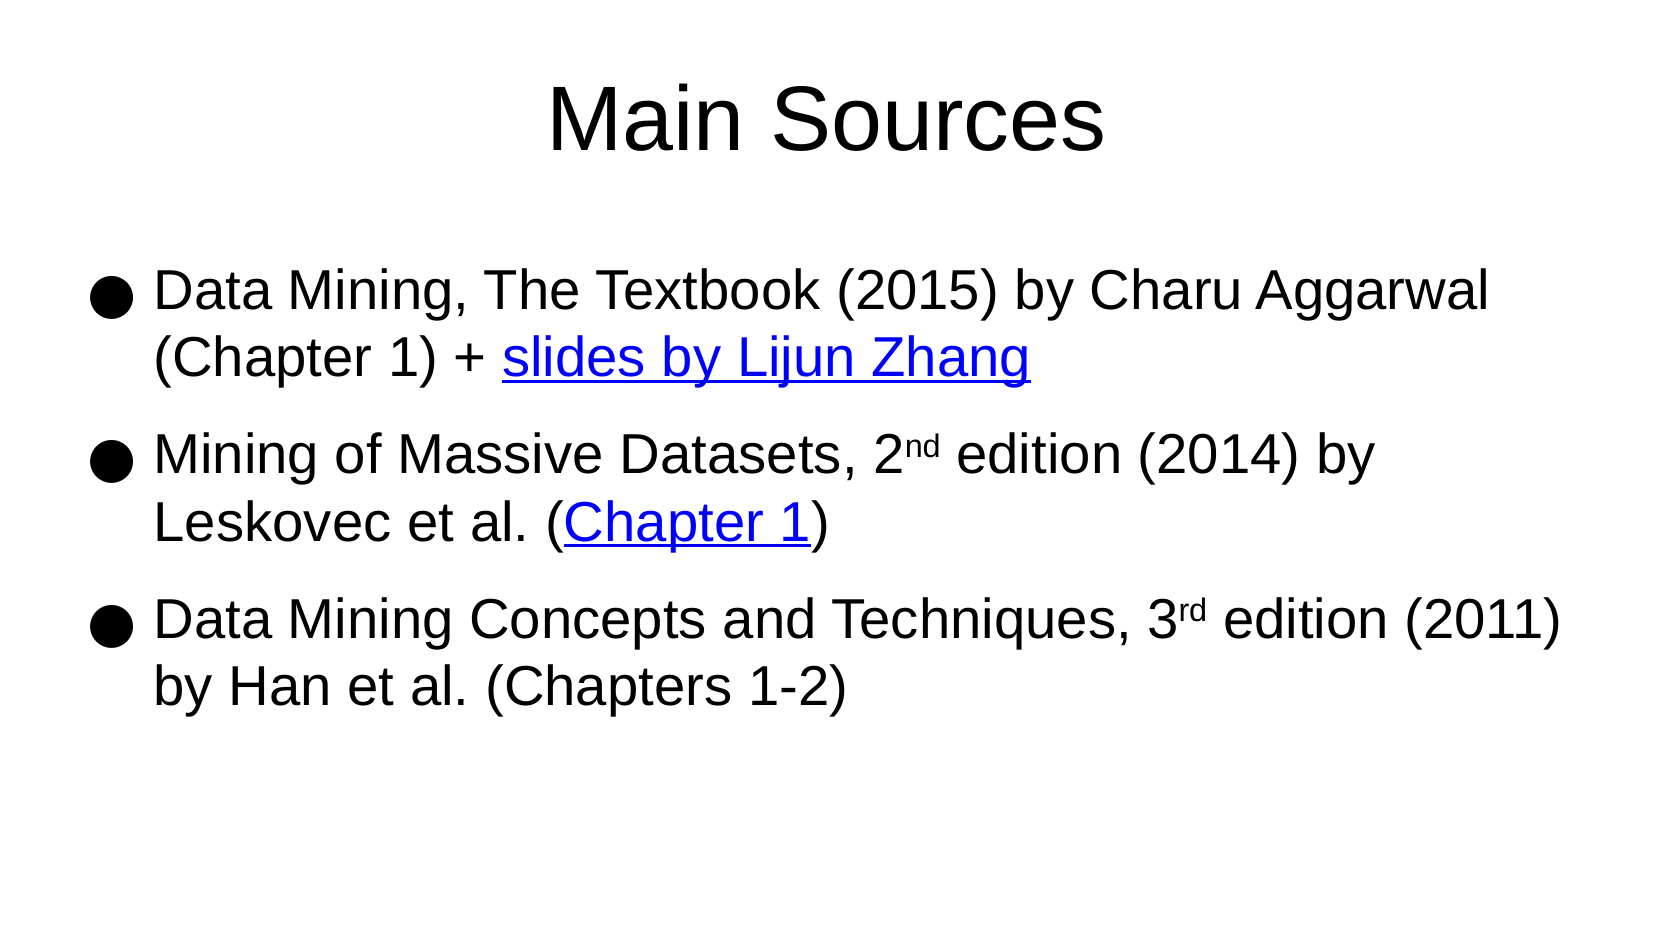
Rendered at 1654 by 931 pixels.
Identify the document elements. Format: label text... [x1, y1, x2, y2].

text_box Data Mining, The Textbook (2015) by Charu Aggarwal (Chapter 1) + slides by Lijun Zhang Mining of Massive Datasets, 2nd edition (2014) by Leskovec et al. (Chapter 1) Data Mining Concepts and Techniques, 3rd edition (2011) by Han et al. (Chapters 1-2) [82, 252, 1571, 793]
text_box Main Sources [82, 1, 1571, 225]
